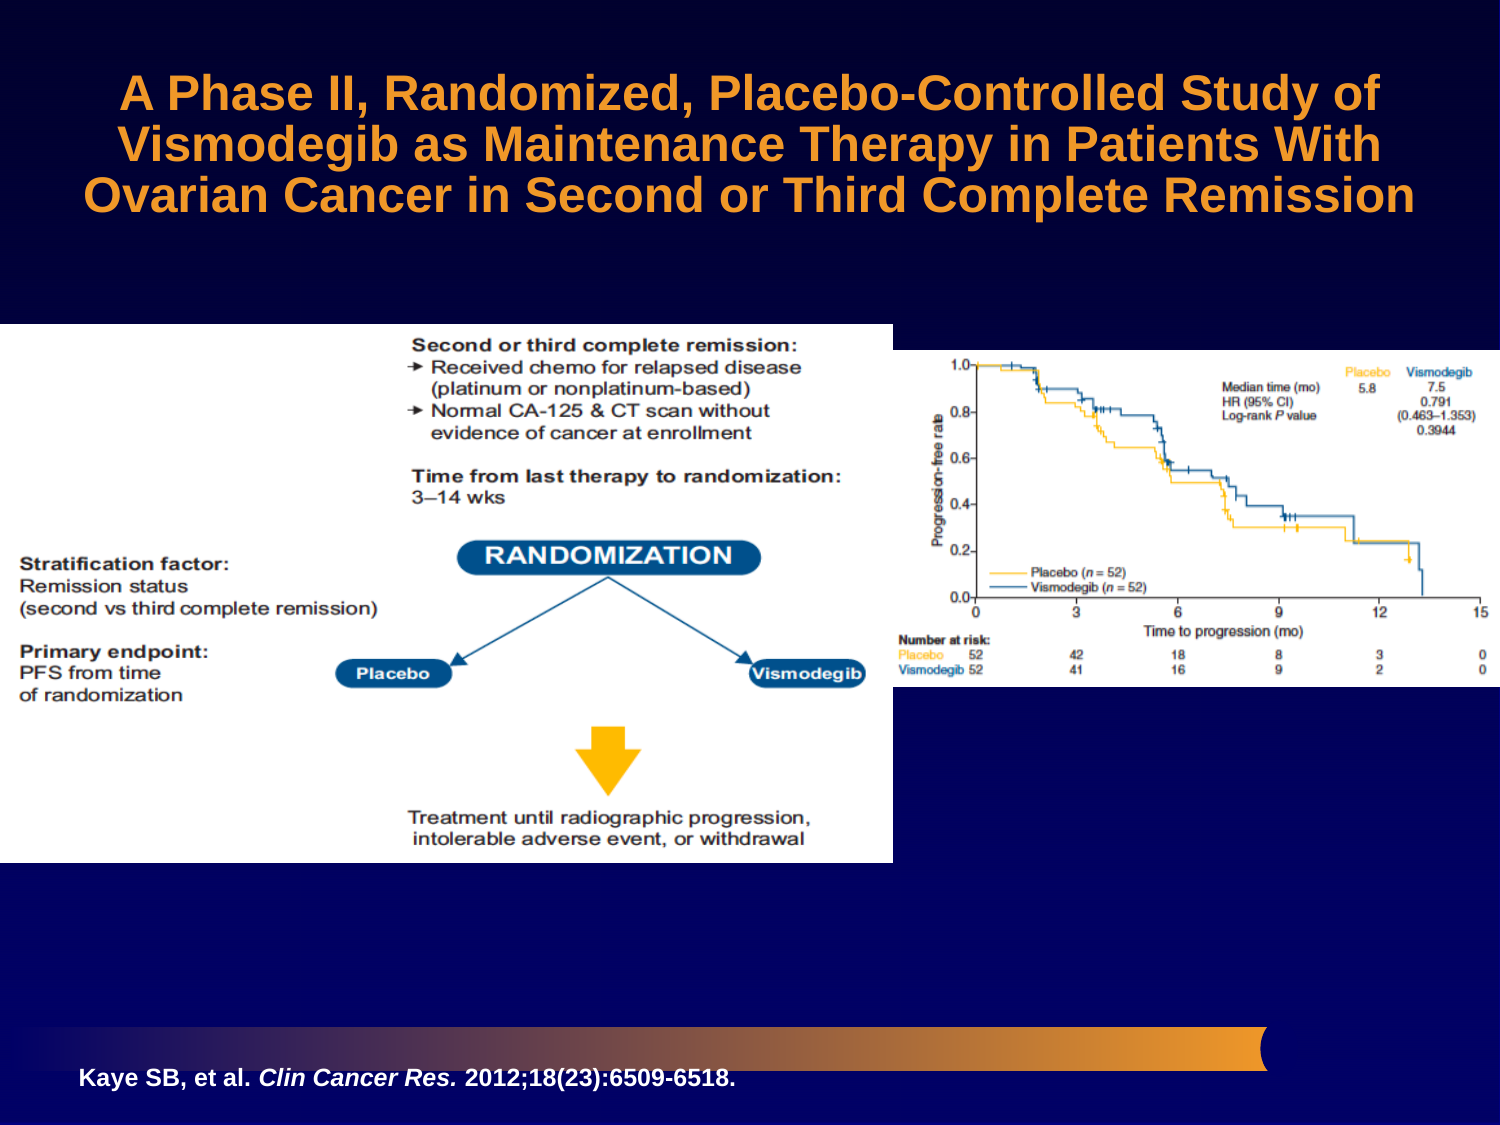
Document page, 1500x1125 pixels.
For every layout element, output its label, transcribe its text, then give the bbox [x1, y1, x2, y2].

text_box A Phase II, Randomized, Placebo-Controlled Study of Vismodegib as Maintenance Therapy in Patients With Ovarian Cancer in Second or Third Complete Remission [55, 62, 1445, 250]
text_box Kaye SB, et al. Clin Cancer Res. 2012;18(23):6509-6518. [63, 1054, 752, 1100]
picture [0, 324, 1500, 863]
